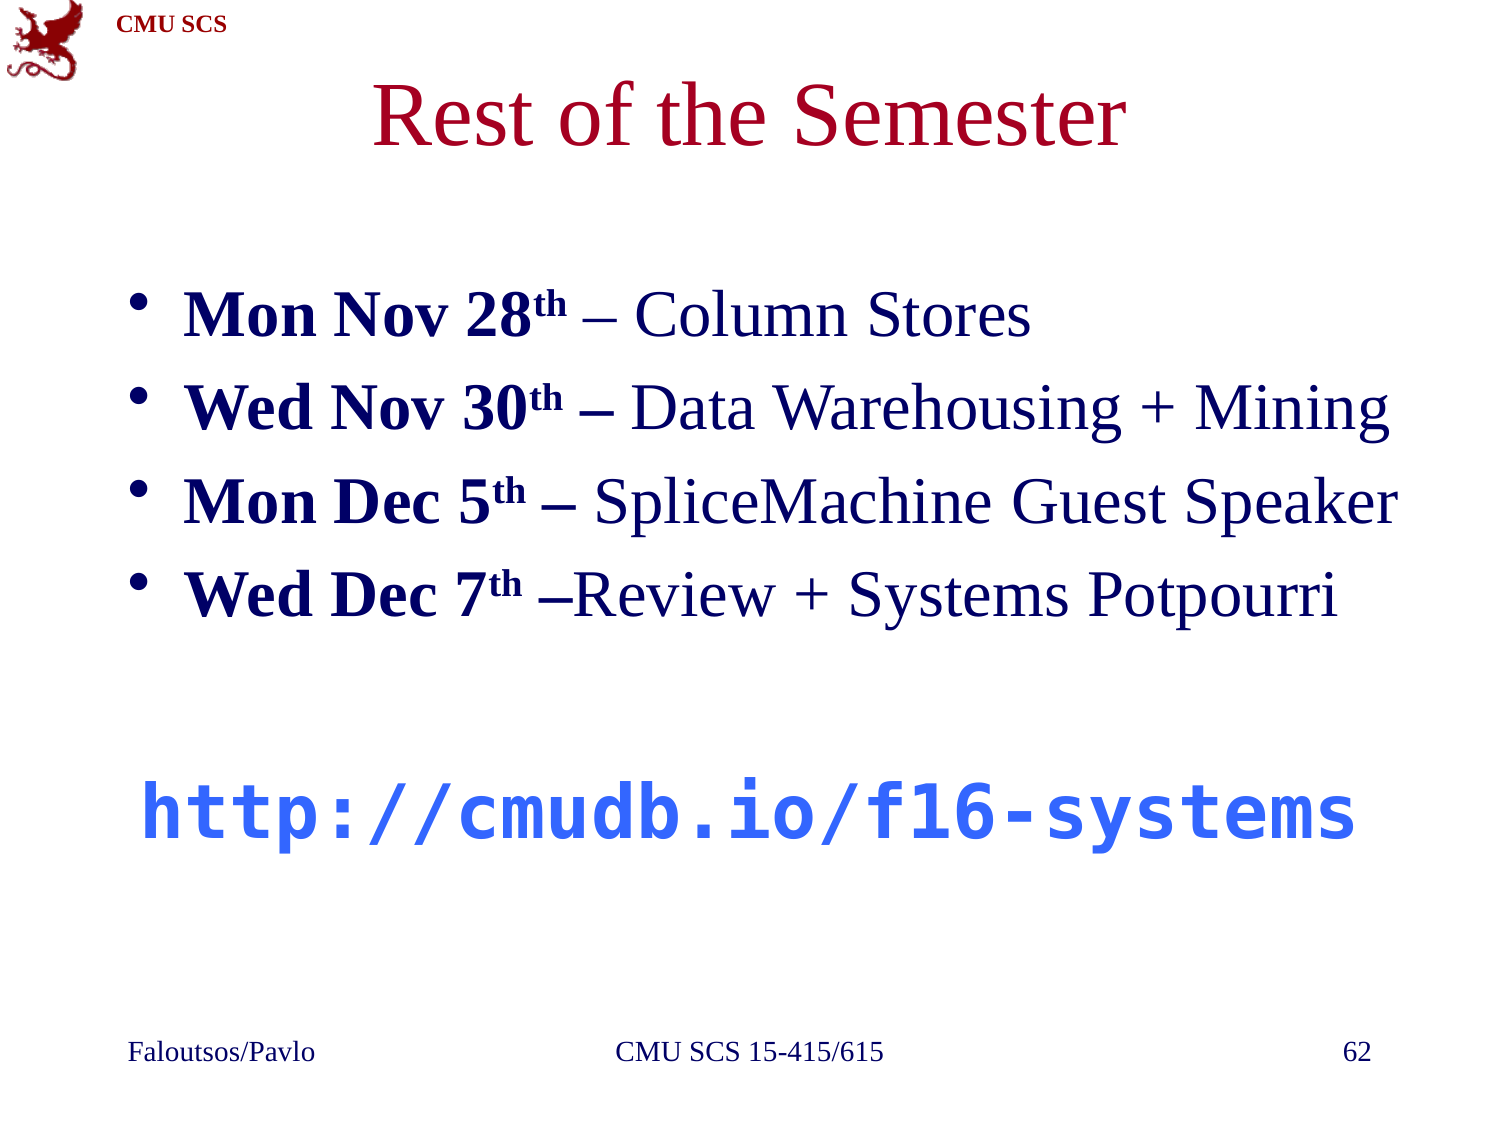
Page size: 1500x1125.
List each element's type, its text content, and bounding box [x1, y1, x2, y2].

slide_number Faloutsos/Pavlo [112, 1024, 426, 1101]
title Rest of the Semester [112, 23, 1388, 212]
list Mon Nov 28th – Column Stores Wed Nov 30th – Data Warehousing + Mining Mon Dec 5th – SpliceMachine Guest Speaker Wed Dec 7th –Review + Systems Potpourri [112, 262, 1463, 938]
slide_number 62 [1074, 1024, 1388, 1101]
text_box http://cmudb.io/f16-systems [124, 756, 1376, 862]
footer CMU SCS 15-415/615 [512, 1024, 988, 1101]
picture [6, 0, 85, 82]
